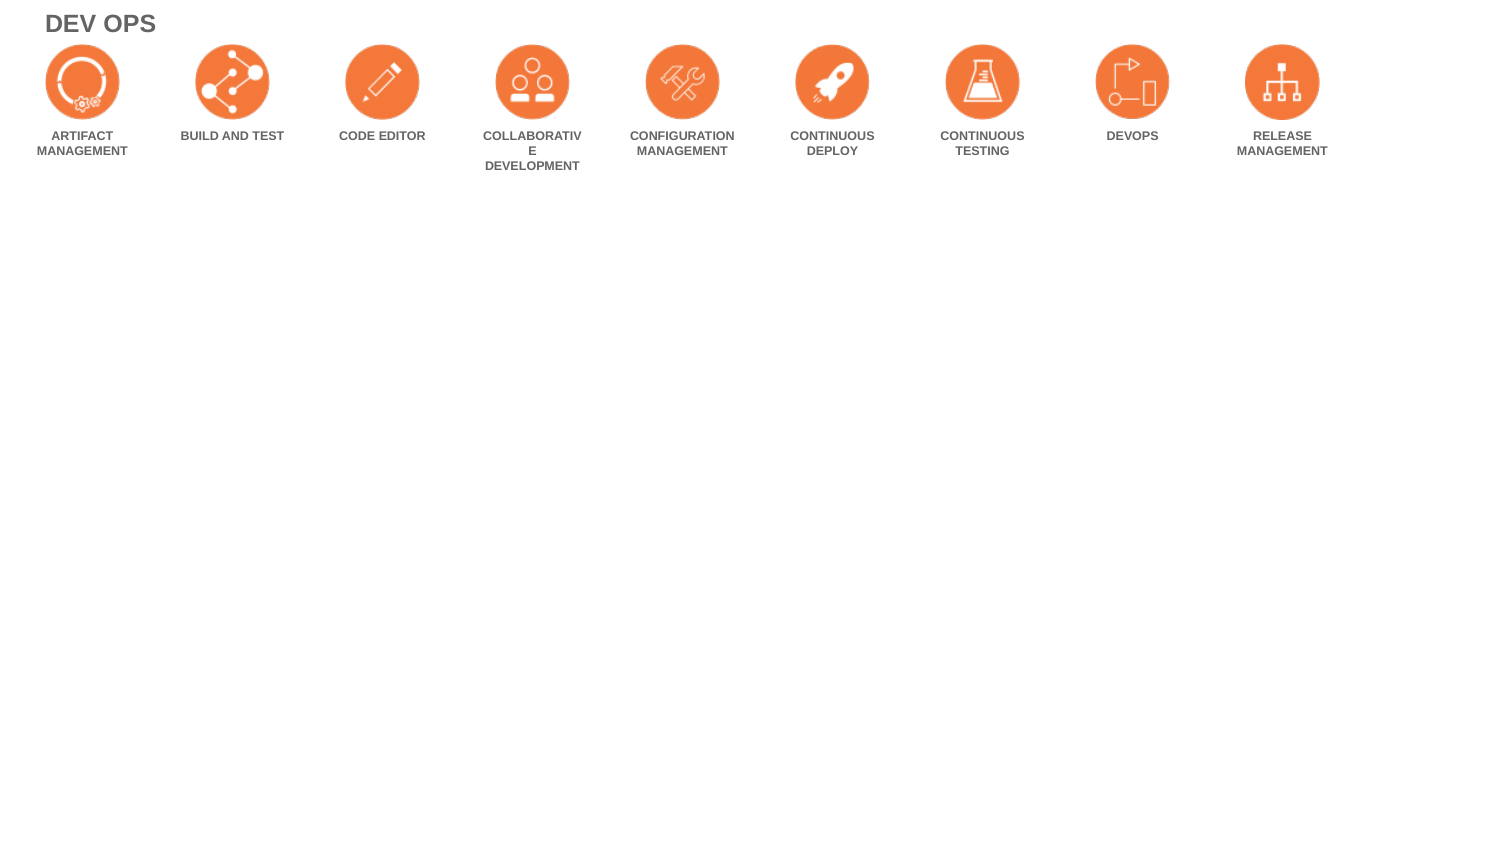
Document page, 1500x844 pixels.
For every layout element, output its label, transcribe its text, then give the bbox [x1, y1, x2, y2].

text_box COLLABORATIVE DEVELOPMENT [479, 127, 585, 173]
text_box ARTIFACT MANAGEMENT [29, 127, 135, 158]
picture [344, 44, 421, 121]
text_box CONTINUOUS TESTING [929, 127, 1035, 158]
picture [44, 44, 121, 121]
text_box BUILD AND TEST [179, 127, 285, 143]
picture [794, 44, 871, 121]
picture [1094, 44, 1171, 121]
picture [644, 44, 721, 121]
text_box CODE EDITOR [329, 127, 435, 143]
text_box DEVOPS [1079, 127, 1185, 143]
picture [494, 44, 571, 121]
text_box CONTINUOUS DEPLOY [779, 127, 885, 158]
text_box CONFIGURATION MANAGEMENT [629, 127, 735, 158]
text_box RELEASE MANAGEMENT [1229, 127, 1335, 158]
text_box DEV OPS [44, 7, 1170, 38]
picture [194, 44, 271, 121]
picture [1244, 44, 1321, 121]
picture [944, 44, 1021, 121]
